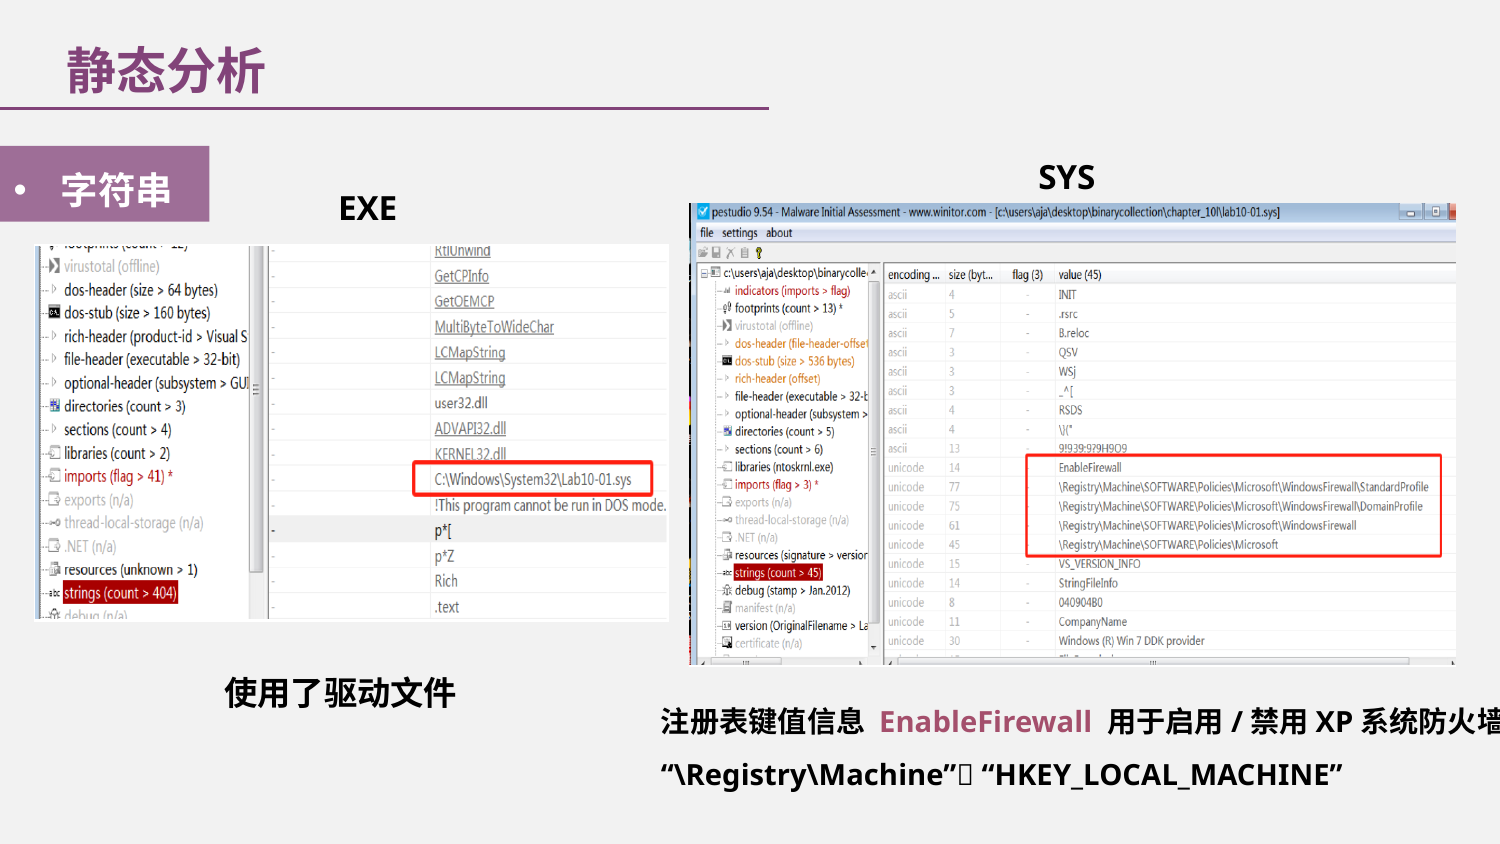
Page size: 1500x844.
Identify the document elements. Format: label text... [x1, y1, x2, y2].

picture [34, 244, 669, 622]
text_box EXE [323, 159, 422, 235]
text_box 字符串 [0, 145, 211, 223]
text_box 注册表键值信息 EnableFirewall 用于启用/禁用XP系统防火墙 “\Registry\Machine” “HKEY_LOCAL_MACHINE” [646, 678, 1500, 844]
text_box 静态分析 [52, 32, 282, 108]
text_box 使用了驱动文件 [209, 644, 690, 720]
picture [701, 208, 706, 216]
text_box SYS [1023, 128, 1122, 203]
picture [689, 203, 1456, 668]
